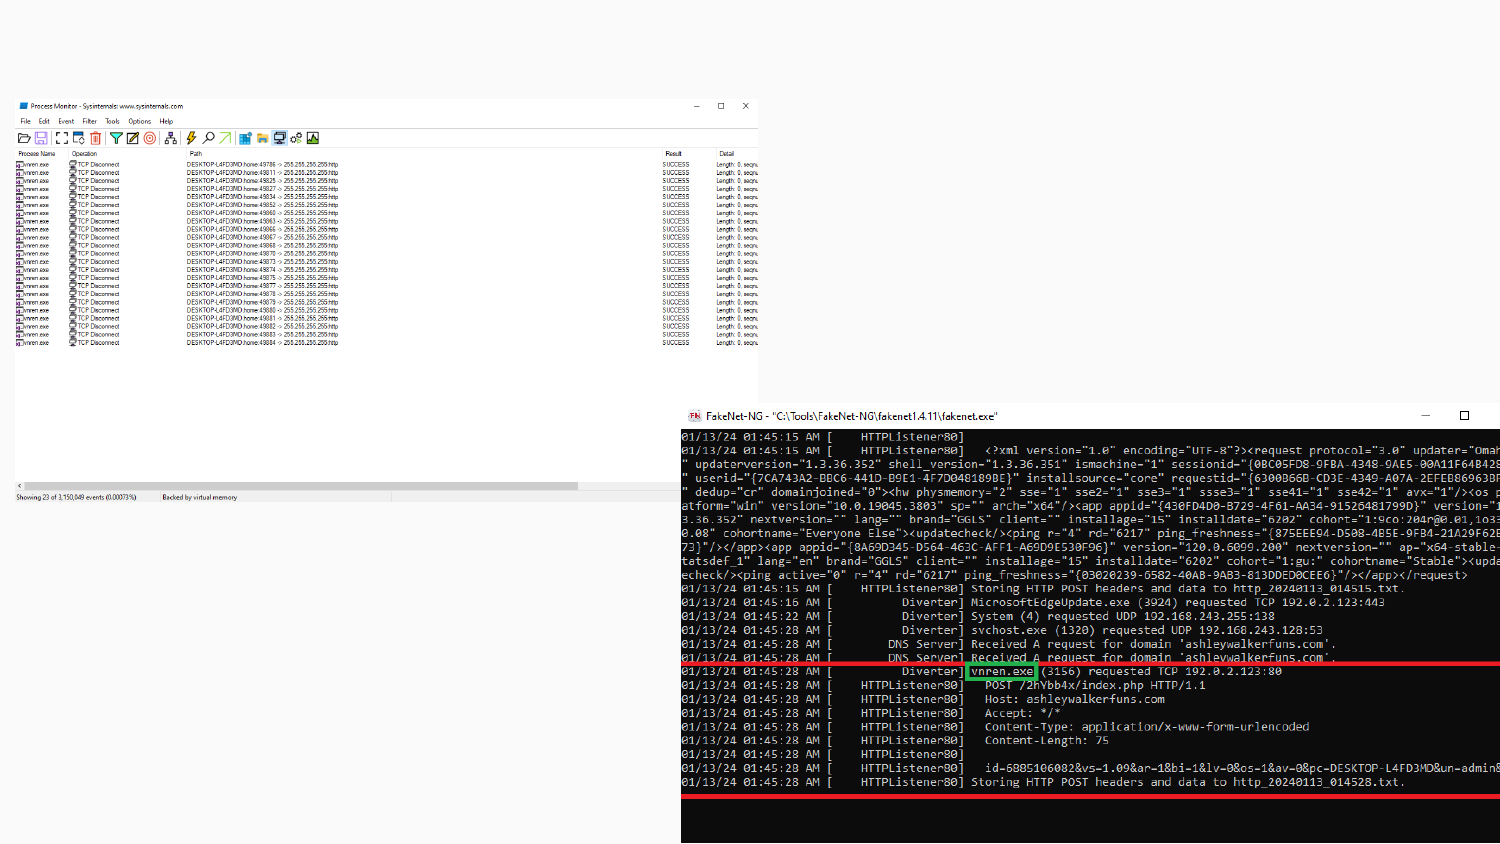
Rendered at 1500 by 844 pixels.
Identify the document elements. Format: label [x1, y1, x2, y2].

picture [15, 99, 1500, 844]
